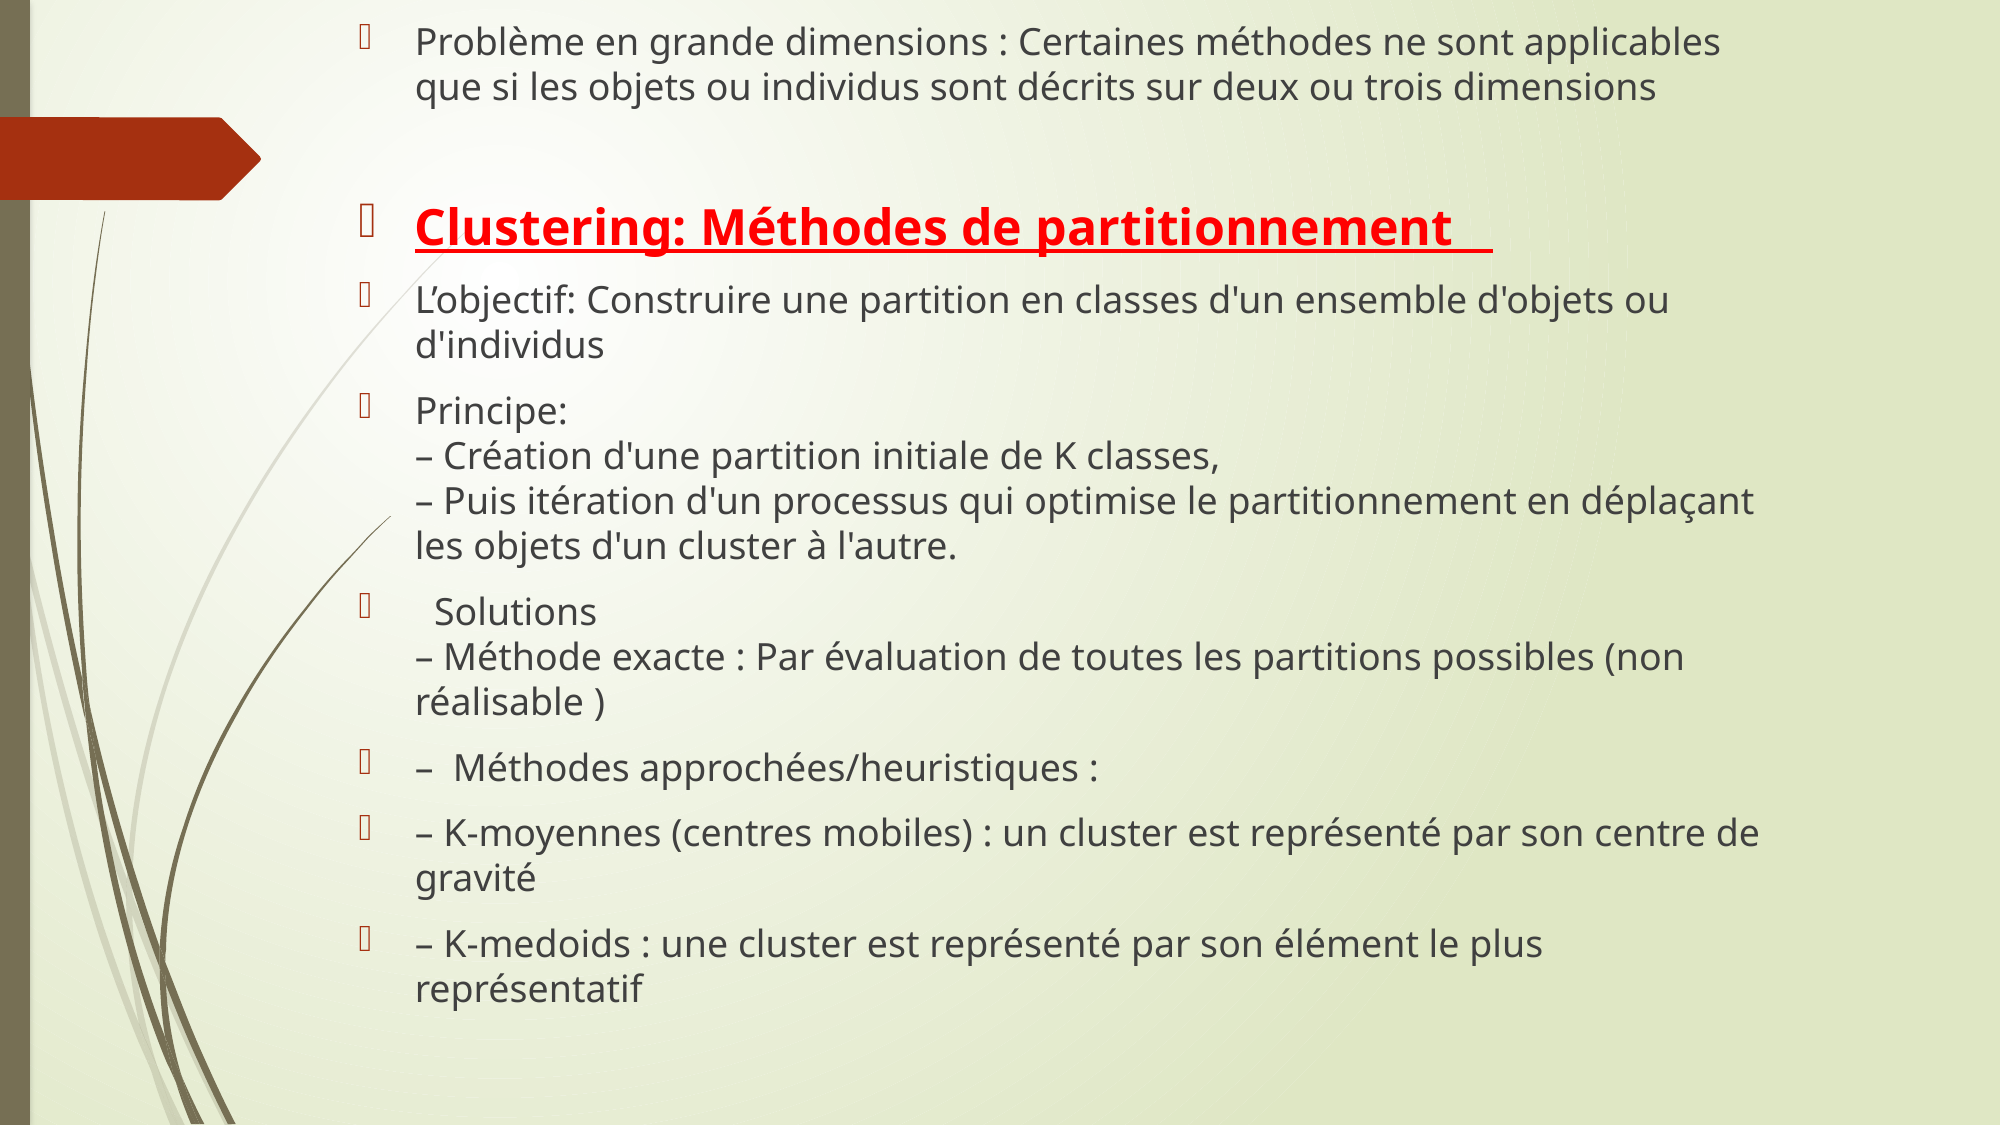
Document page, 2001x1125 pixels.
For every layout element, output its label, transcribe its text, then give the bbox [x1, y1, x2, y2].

list Problème en grande dimensions : Certaines méthodes ne sont applicables que si les objets ou individus sont décrits sur deux ou trois dimensions Clustering: Méthodes de partitionnement L’objectif: Construire une partition en classes d'un ensemble d'objets ou d'individus Principe: – Création d'une partition initiale de K classes, – Puis itération d'un processus qui optimise le partitionnement en déplaçant les objets d'un cluster à l'autre. Solutions – Méthode exacte : Par évaluation de toutes les partitions possibles (non réalisable ) – Méthodes approchées/heuristiques : – K-moyennes (centres mobiles) : un cluster est représenté par son centre de gravité – K-medoids : une cluster est représenté par son élément le plus représentatif [343, 10, 1806, 1065]
